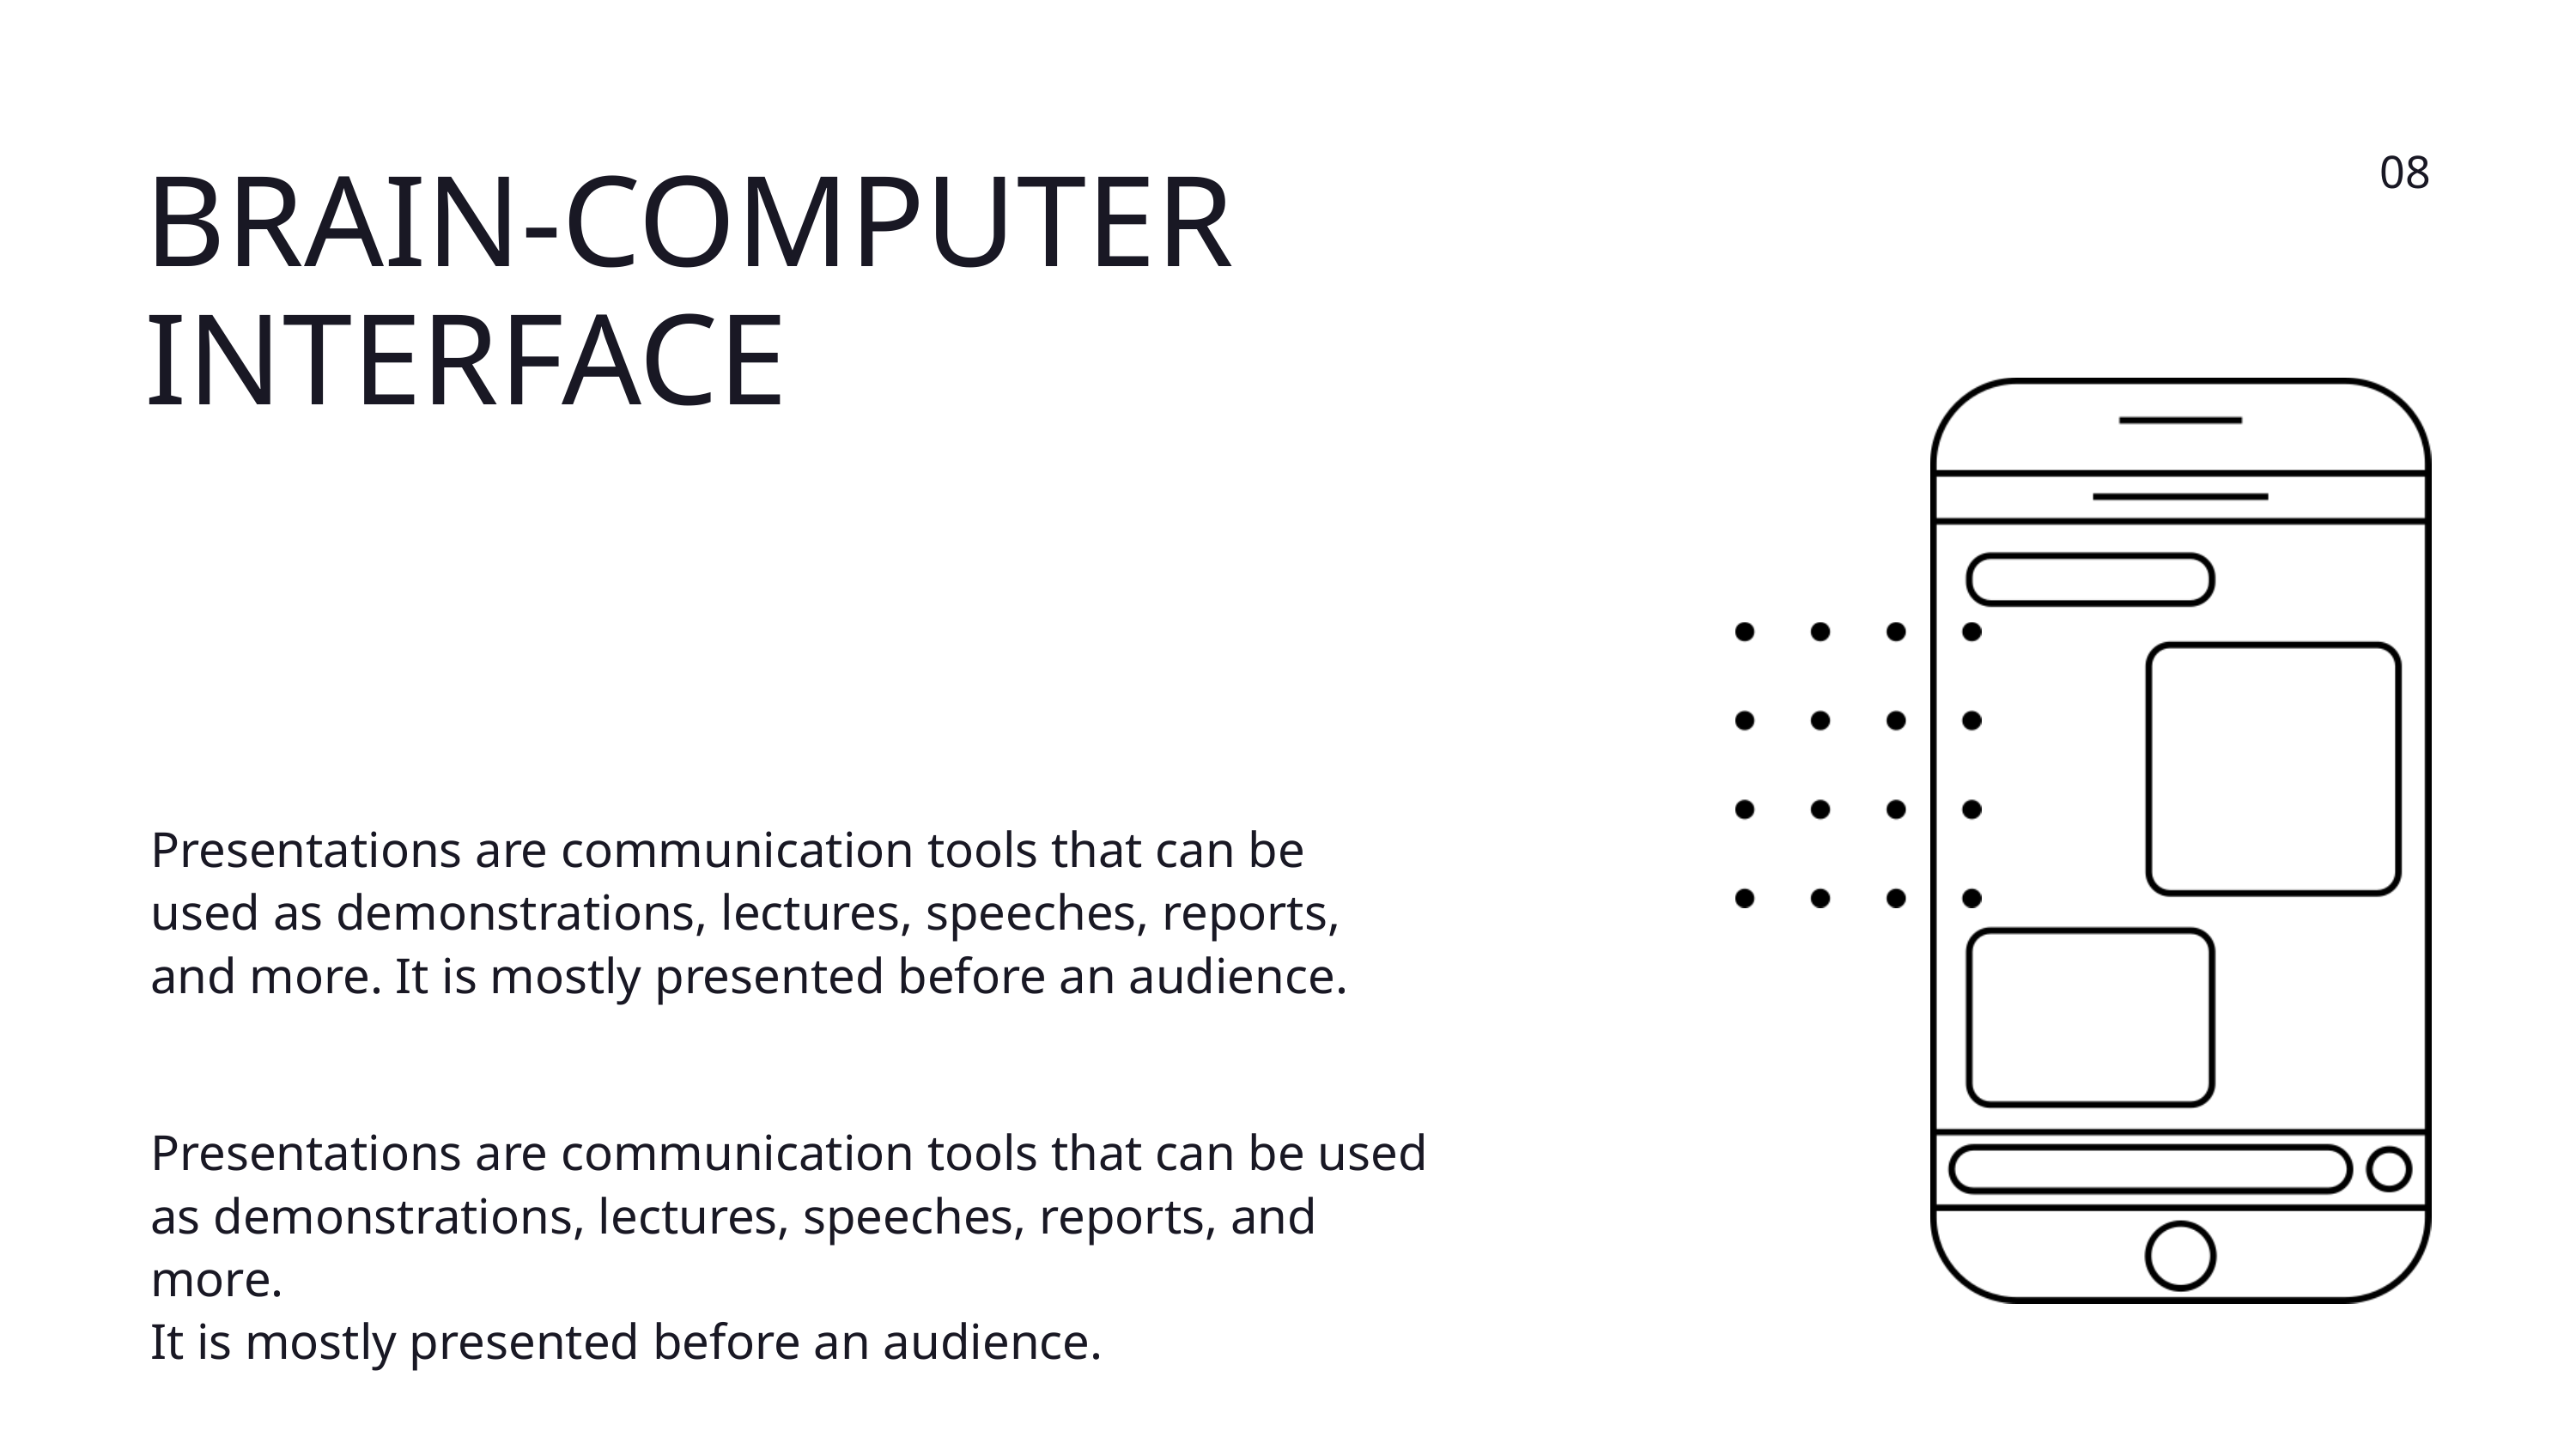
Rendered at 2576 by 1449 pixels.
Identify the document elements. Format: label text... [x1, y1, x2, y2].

text_box BRAIN-COMPUTER INTERFACE [144, 154, 1591, 430]
text_box 08 [2251, 143, 2432, 197]
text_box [150, 817, 1450, 1304]
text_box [1735, 378, 2432, 1304]
